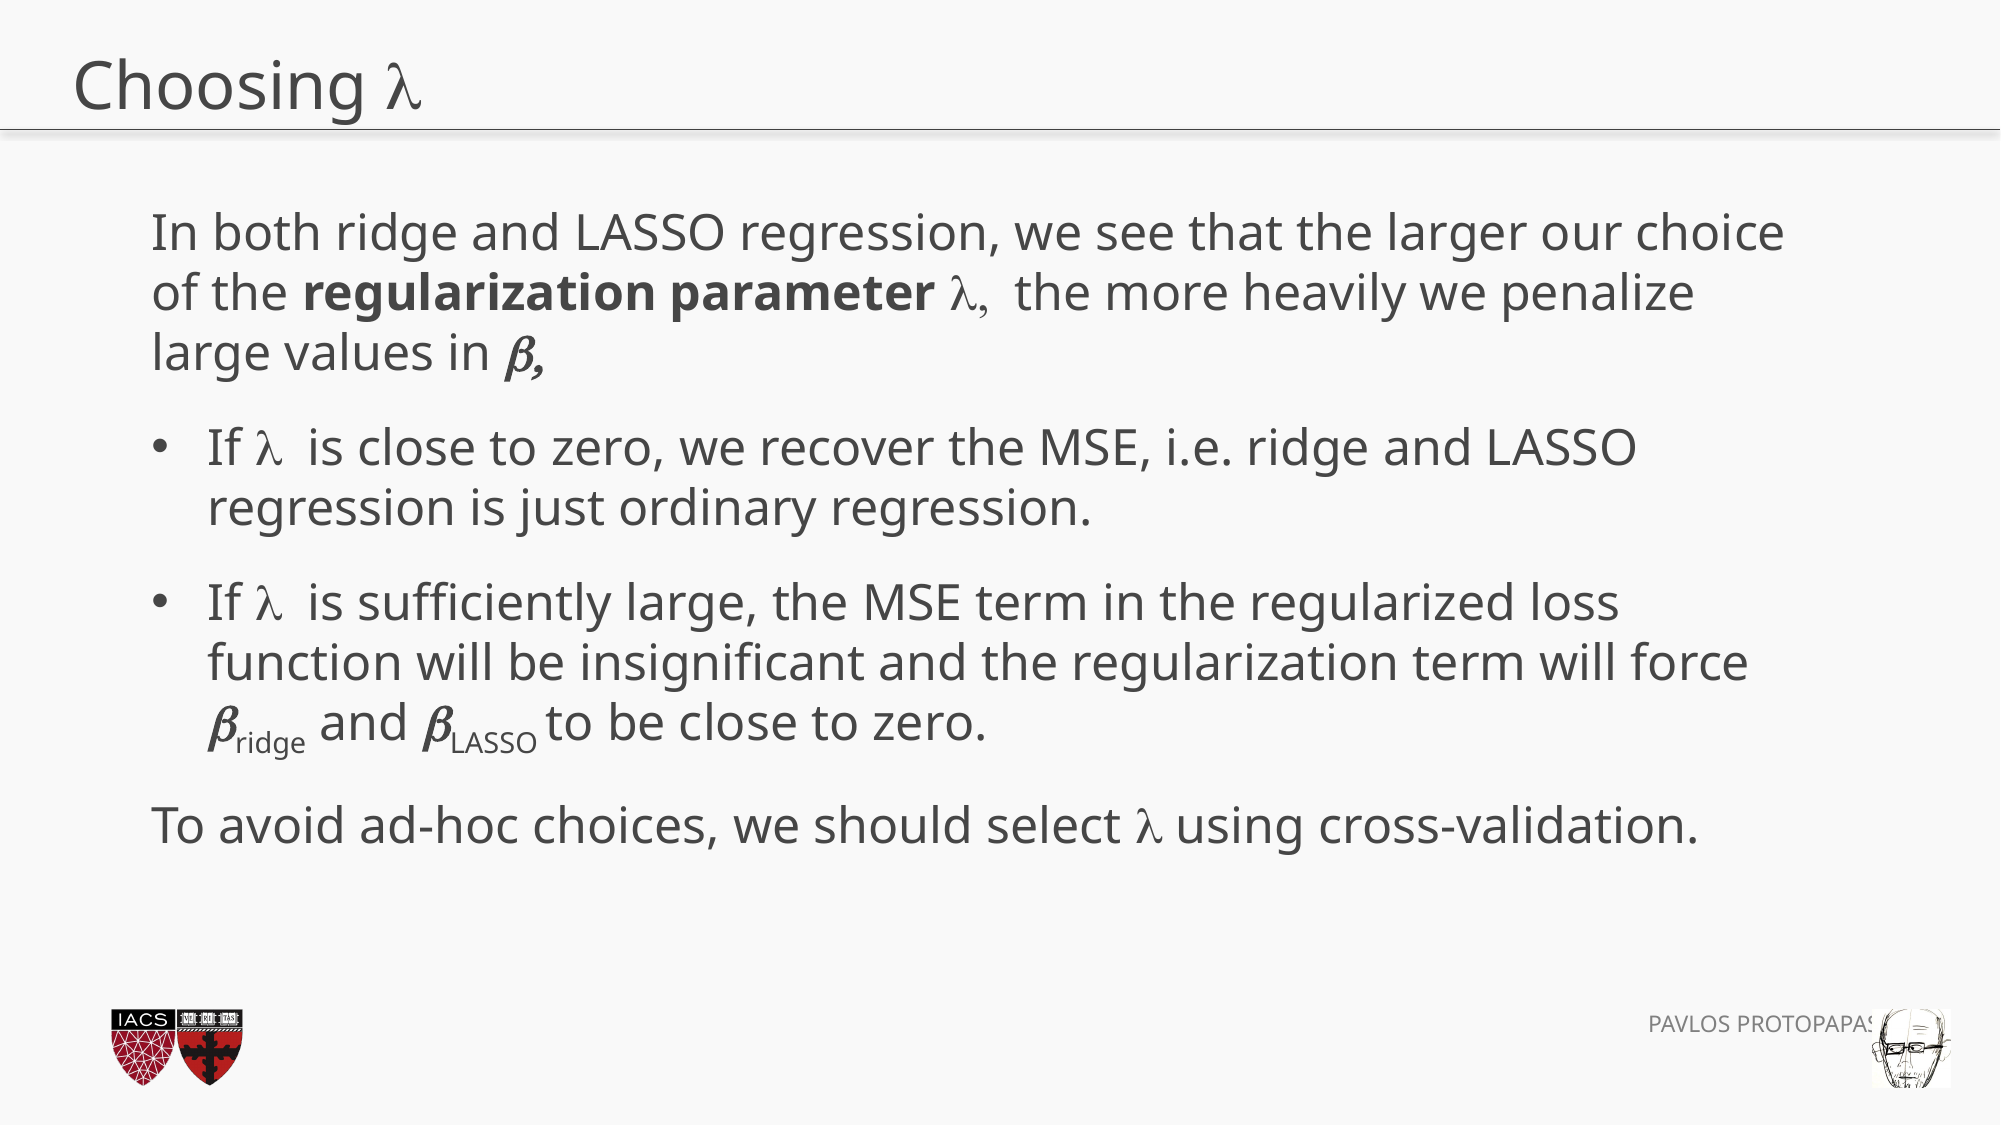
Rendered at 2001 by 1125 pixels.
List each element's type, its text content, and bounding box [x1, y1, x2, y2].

picture [109, 1009, 243, 1086]
title Choosing l [57, 35, 1943, 162]
list In both ridge and LASSO regression, we see that the larger our choice of the regularization parameter l, the more heavily we penalize large values in b, If l is close to zero, we recover the MSE, i.e. ridge and LASSO regression is just ordinary regression. If l is sufficiently large, the MSE term in the regularized loss function will be insignificant and the regularization term will force bridge and bLASSO to be close to zero. To avoid ad-hoc choices, we should select l using cross-validation. [136, 193, 1831, 540]
picture [1872, 1009, 1951, 1088]
